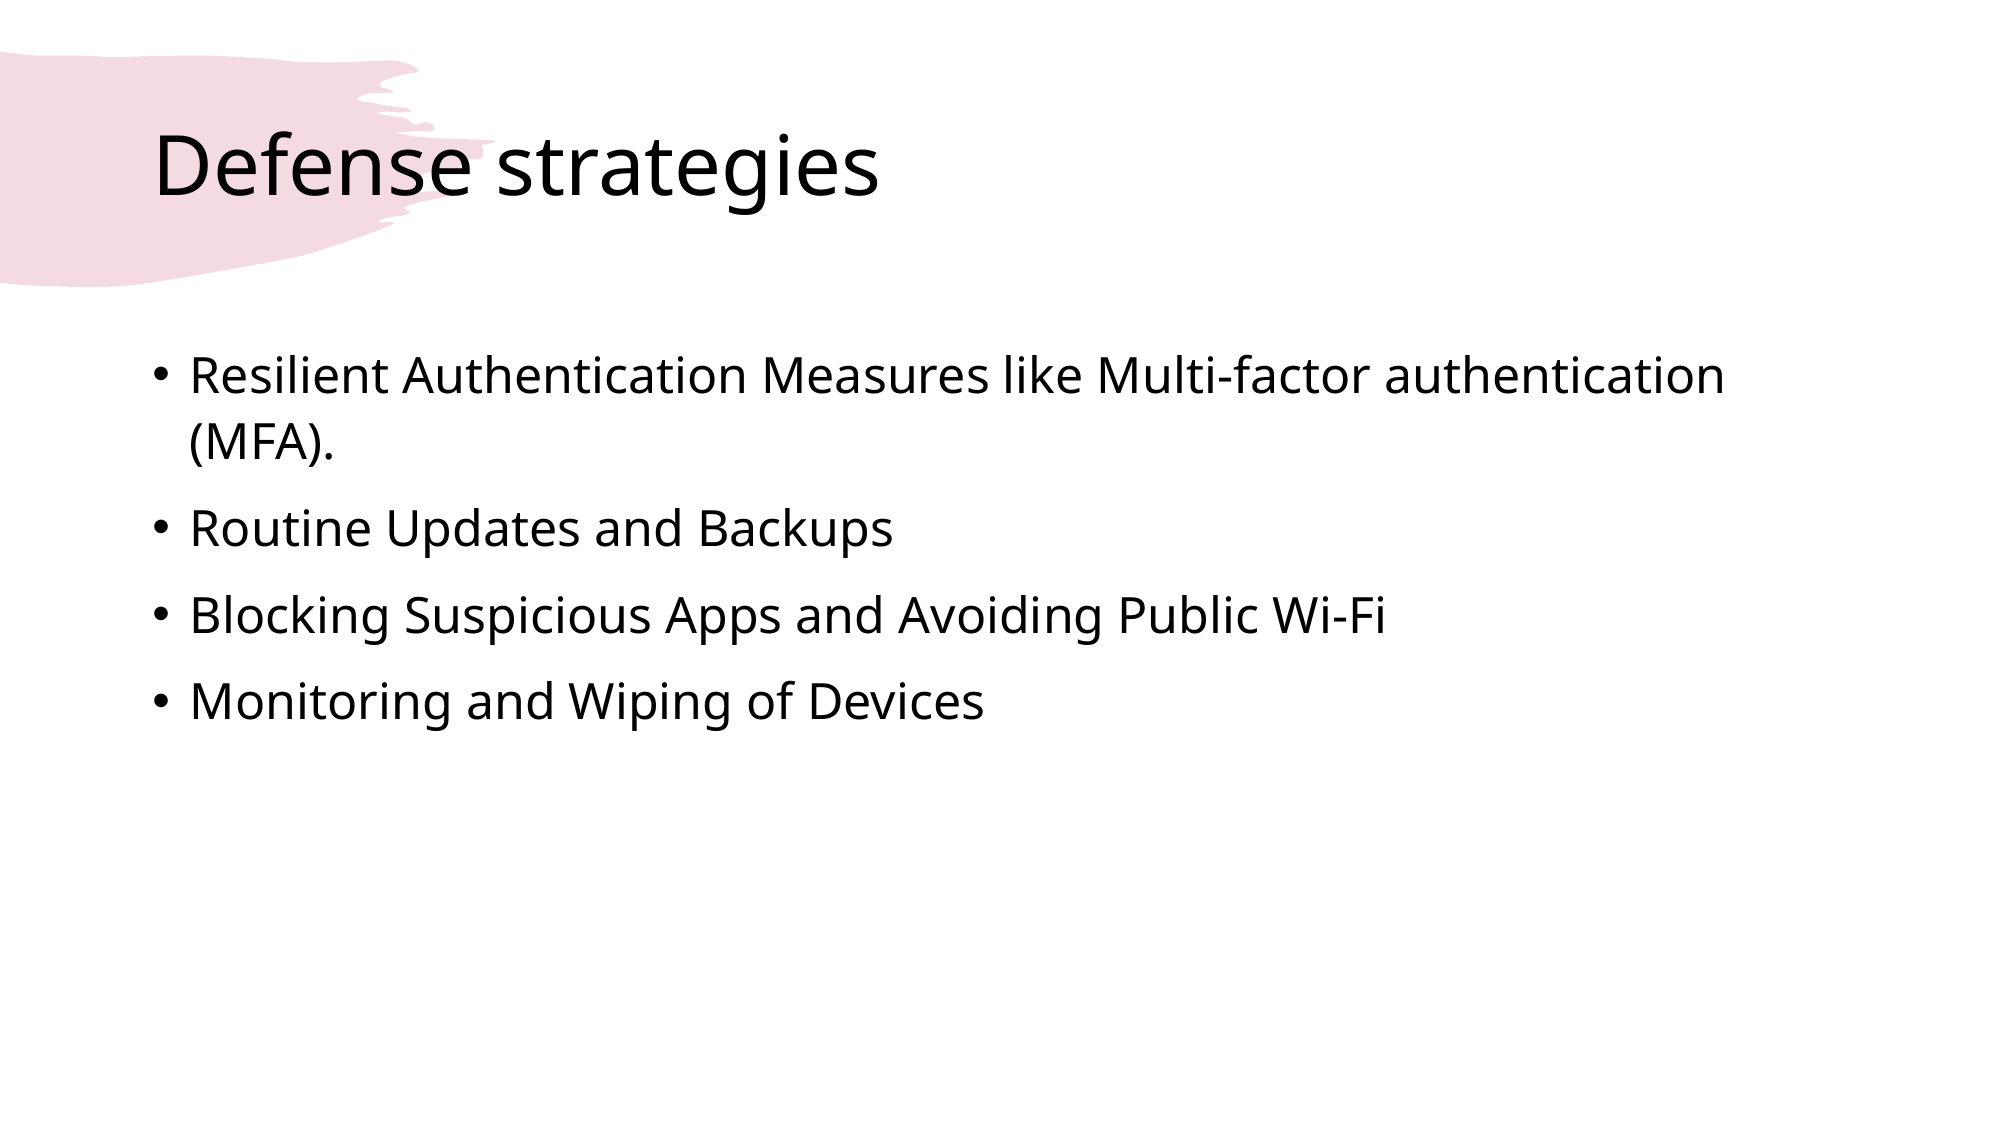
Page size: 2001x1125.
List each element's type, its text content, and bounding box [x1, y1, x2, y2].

list Resilient Authentication Measures like Multi-factor authentication (MFA). Routine Updates and Backups Blocking Suspicious Apps and Avoiding Public Wi-Fi Monitoring and Wiping of Devices [137, 329, 1863, 1013]
title Defense strategies [137, 59, 1863, 278]
